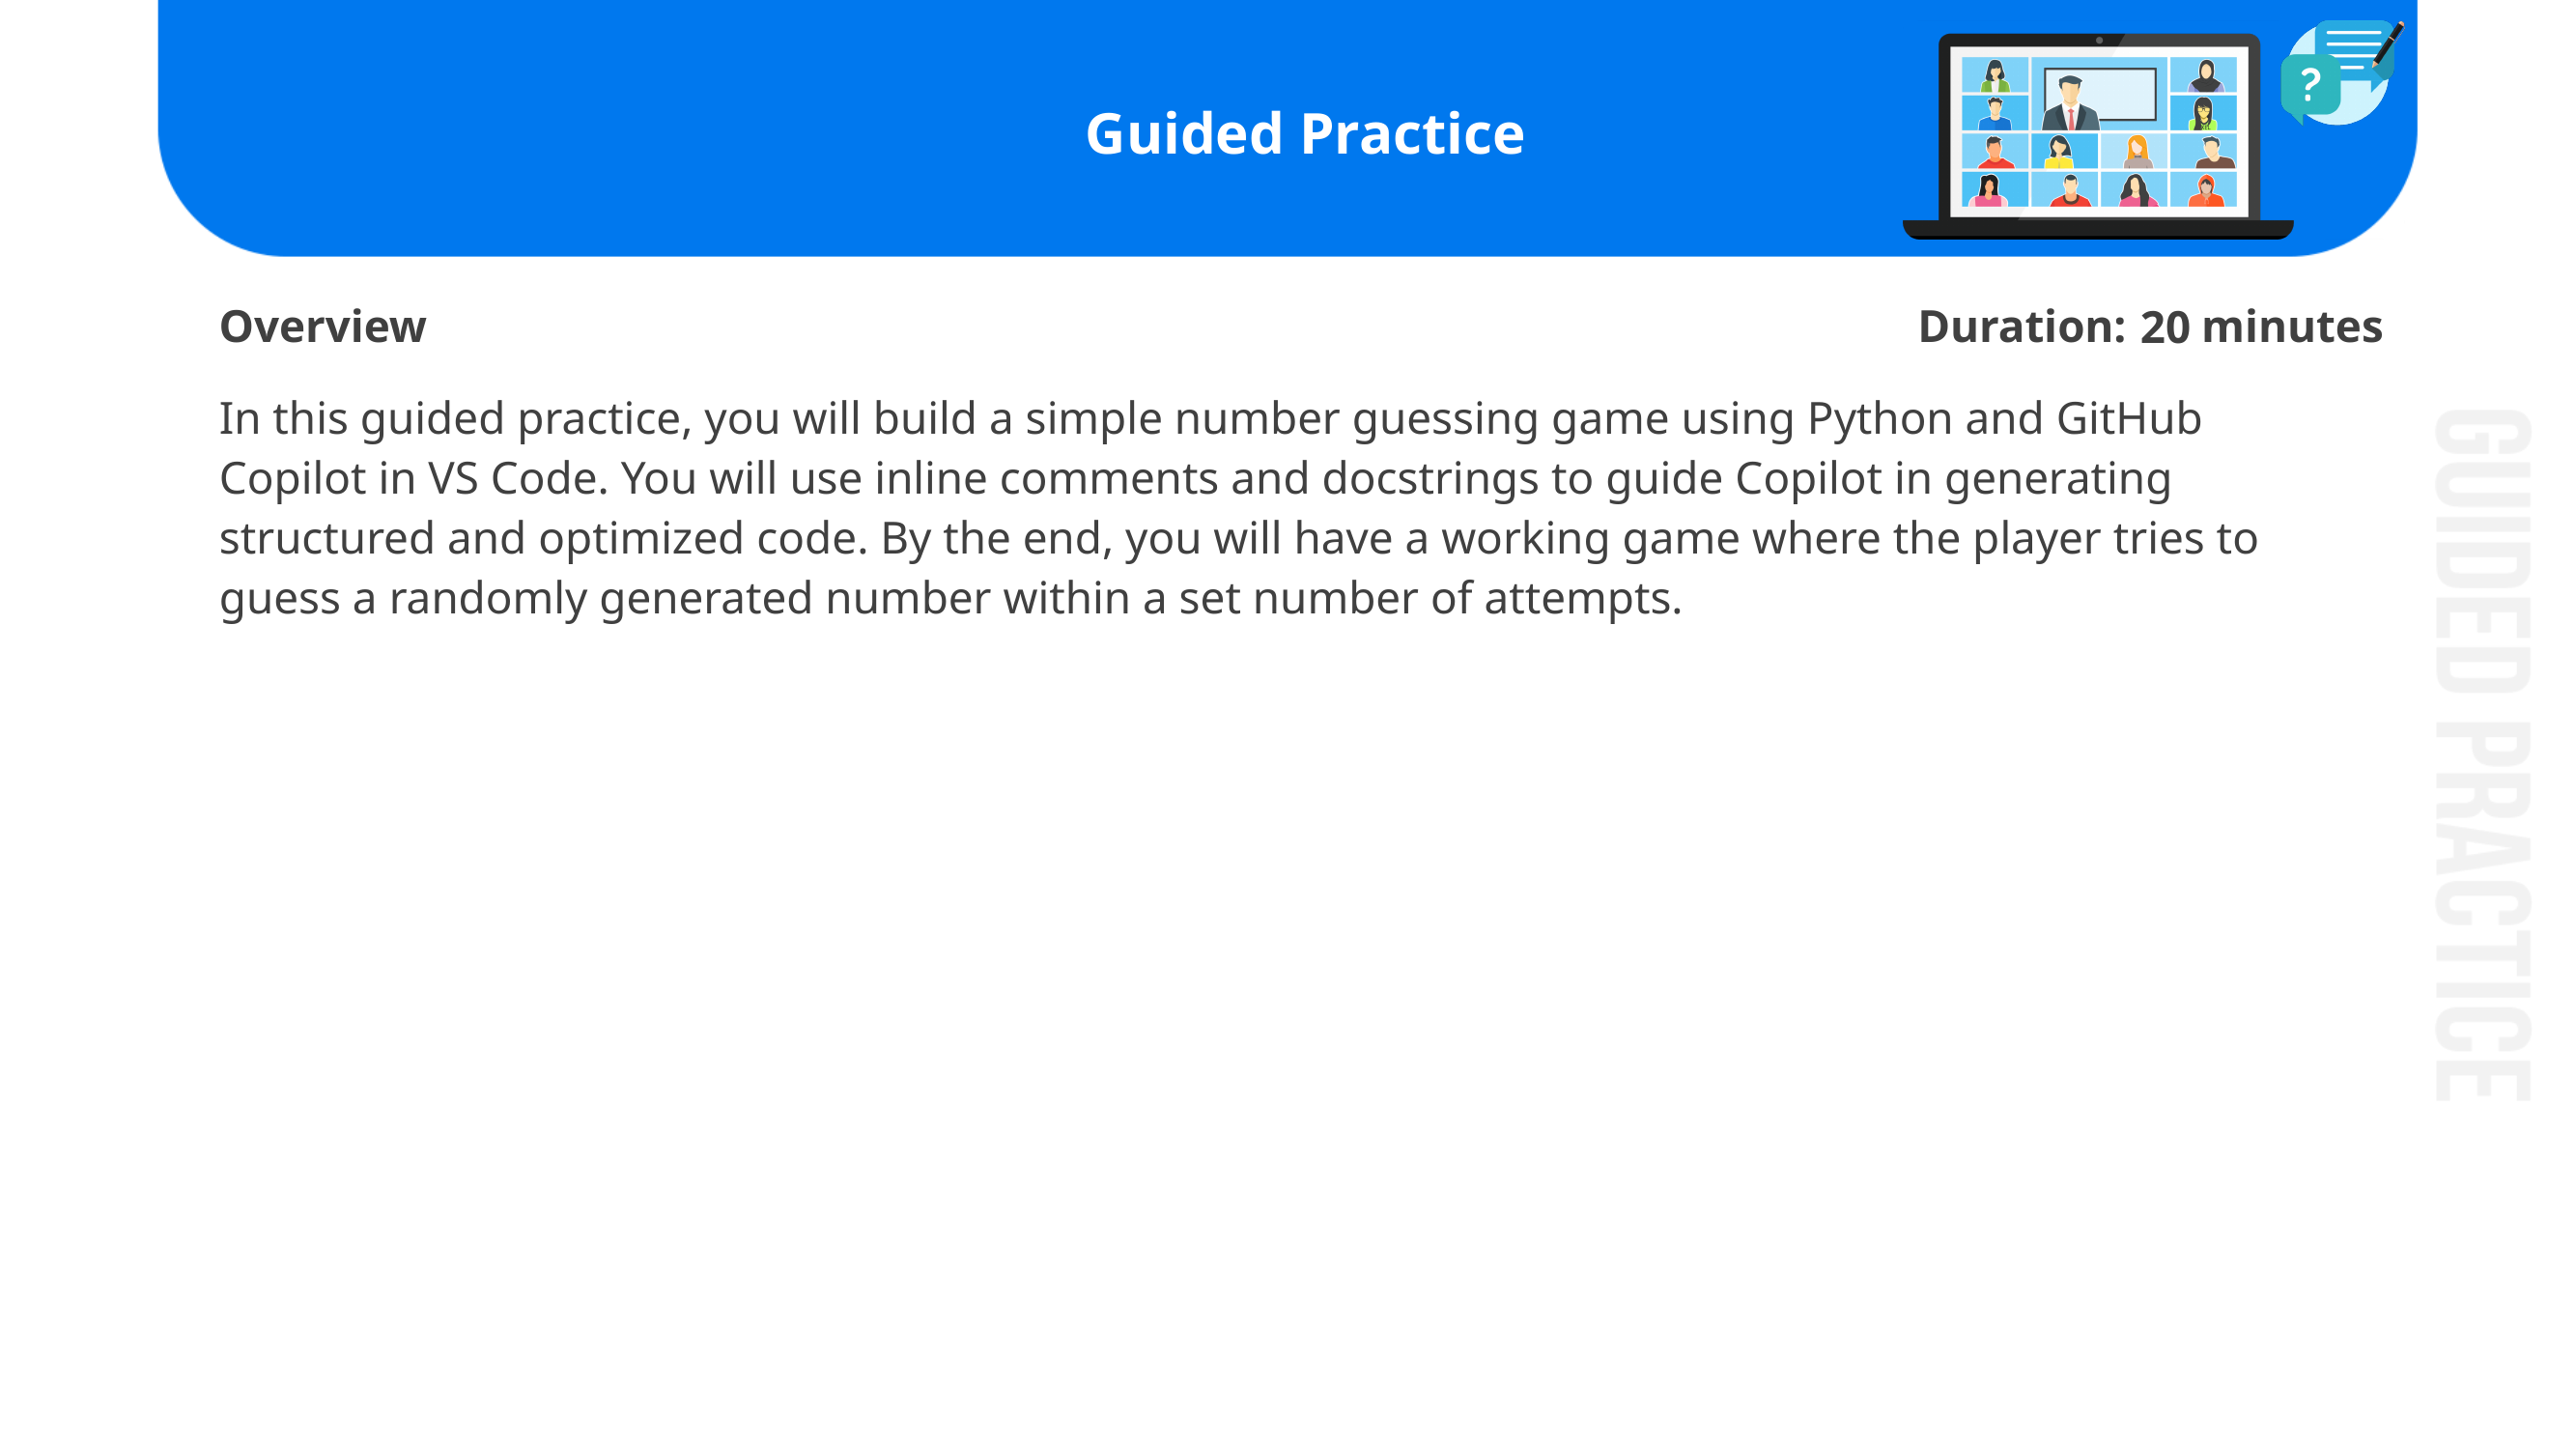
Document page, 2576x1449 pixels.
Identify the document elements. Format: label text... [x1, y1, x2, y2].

picture [0, 0, 2576, 1449]
list In this guided practice, you will build a simple number guessing game using Python and GitHub Copilot in VS Code. You will use inline comments and docstrings to guide Copilot in generating structured and optimized code. By the end, you will have a working game where the player tries to guess a randomly generated number within a set number of attempts. [204, 375, 2375, 1307]
list 20 [2125, 284, 2216, 376]
